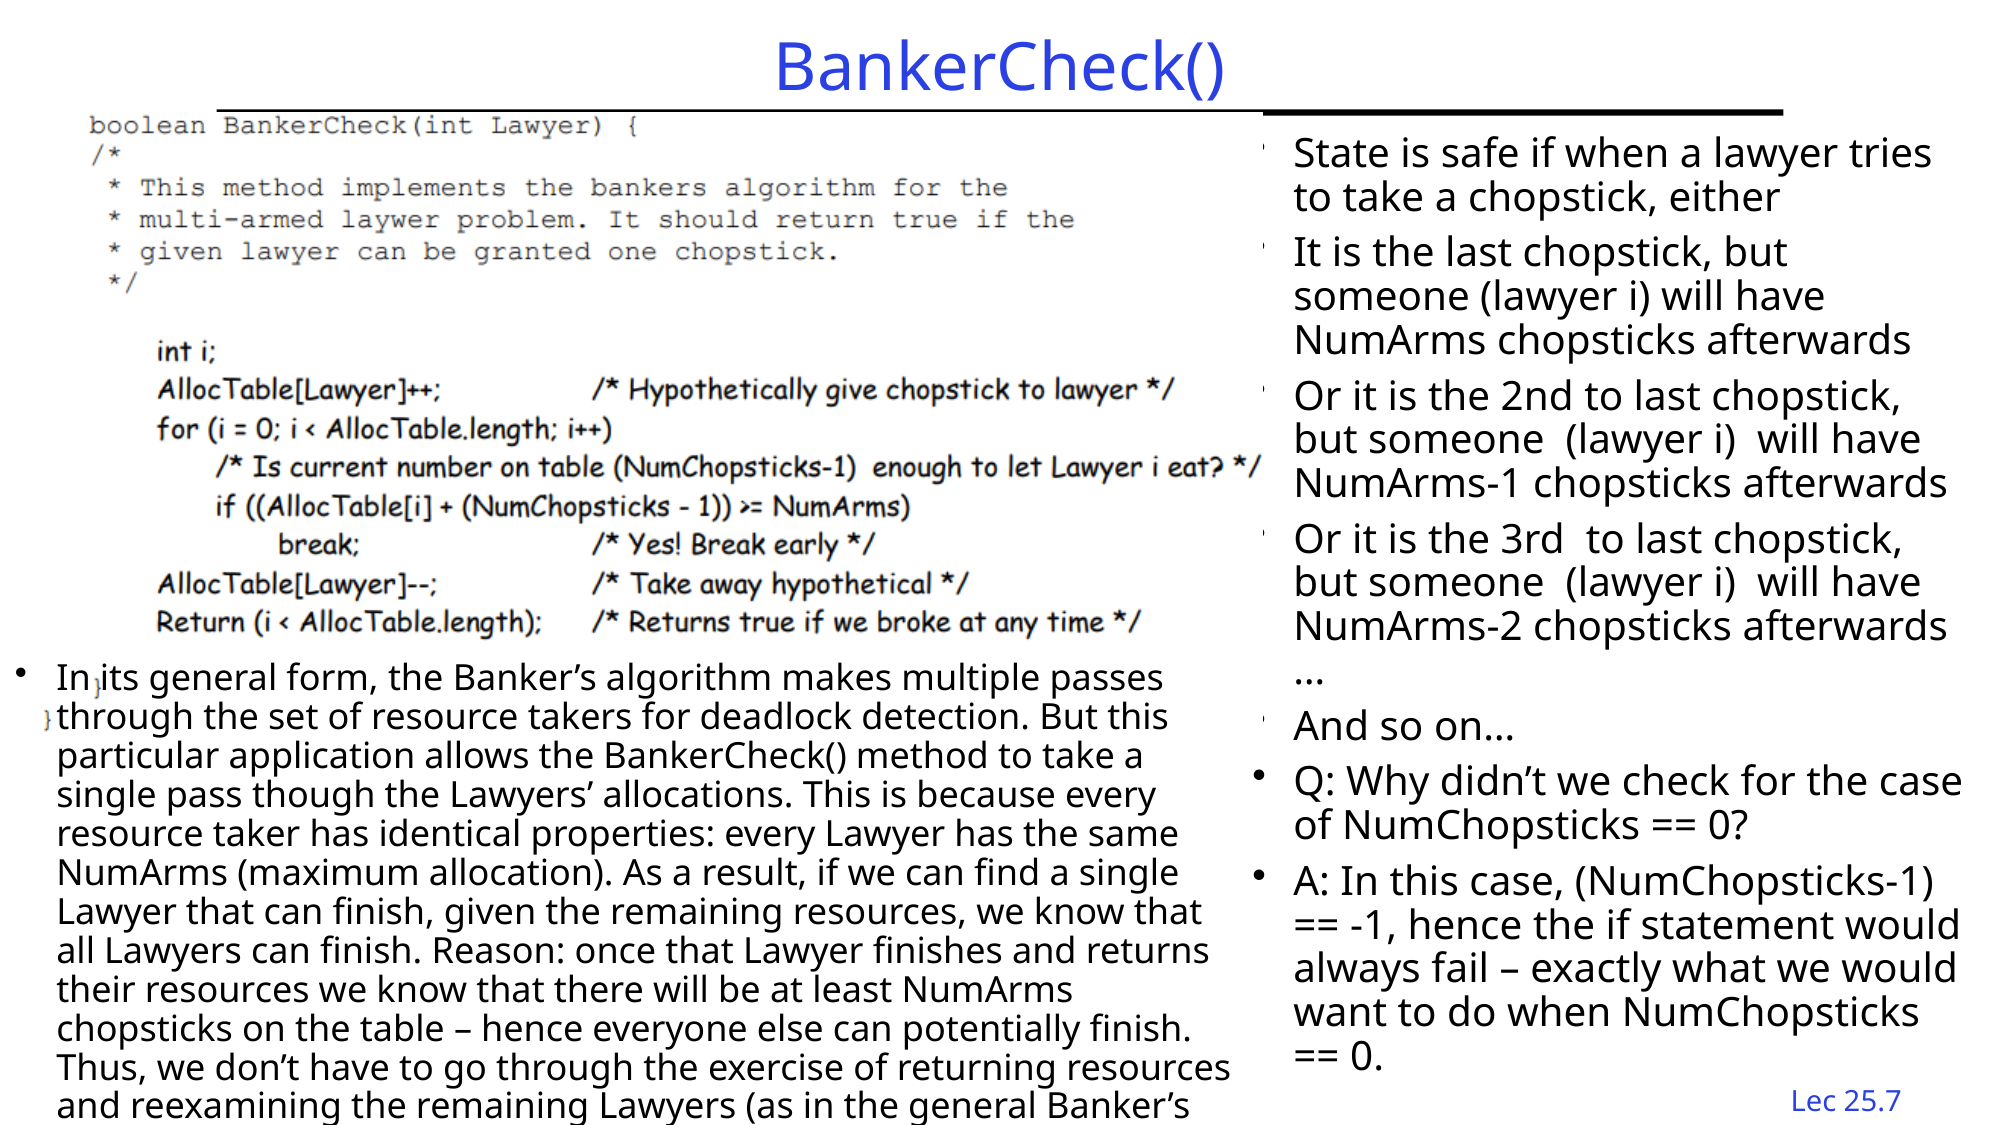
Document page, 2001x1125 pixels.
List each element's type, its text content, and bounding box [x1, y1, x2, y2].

picture [39, 112, 1263, 736]
title BankerCheck() [216, 24, 1784, 113]
list State is safe if when a lawyer tries to take a chopstick, either It is the last chopstick, but someone (lawyer i) will have NumArms chopsticks afterwards Or it is the 2nd to last chopstick, but someone (lawyer i) will have NumArms-1 chopsticks afterwards Or it is the 3rd to last chopstick, but someone (lawyer i) will have NumArms-2 chopsticks afterwards … And so on… Q: Why didn’t we check for the case of NumChopsticks == 0? A: In this case, (NumChopsticks-1) == -1, hence the if statement would always fail – exactly what we would want to do when NumChopsticks == 0. [1263, 125, 1988, 1100]
text_box In its general form, the Banker’s algorithm makes multiple passes through the set of resource takers for deadlock detection. But this particular application allows the BankerCheck() method to take a single pass though the Lawyers’ allocations. This is because every resource taker has identical properties: every Lawyer has the same NumArms (maximum allocation). As a result, if we can find a single Lawyer that can finish, given the remaining resources, we know that all Lawyers can finish. Reason: once that Lawyer finishes and returns their resources we know that there will be at least NumArms chopsticks on the table – hence everyone else can potentially finish. Thus, we don’t have to go through the exercise of returning resources and reexamining the remaining Lawyers (as in the general Banker’s algorithm). [0, 652, 1263, 1125]
